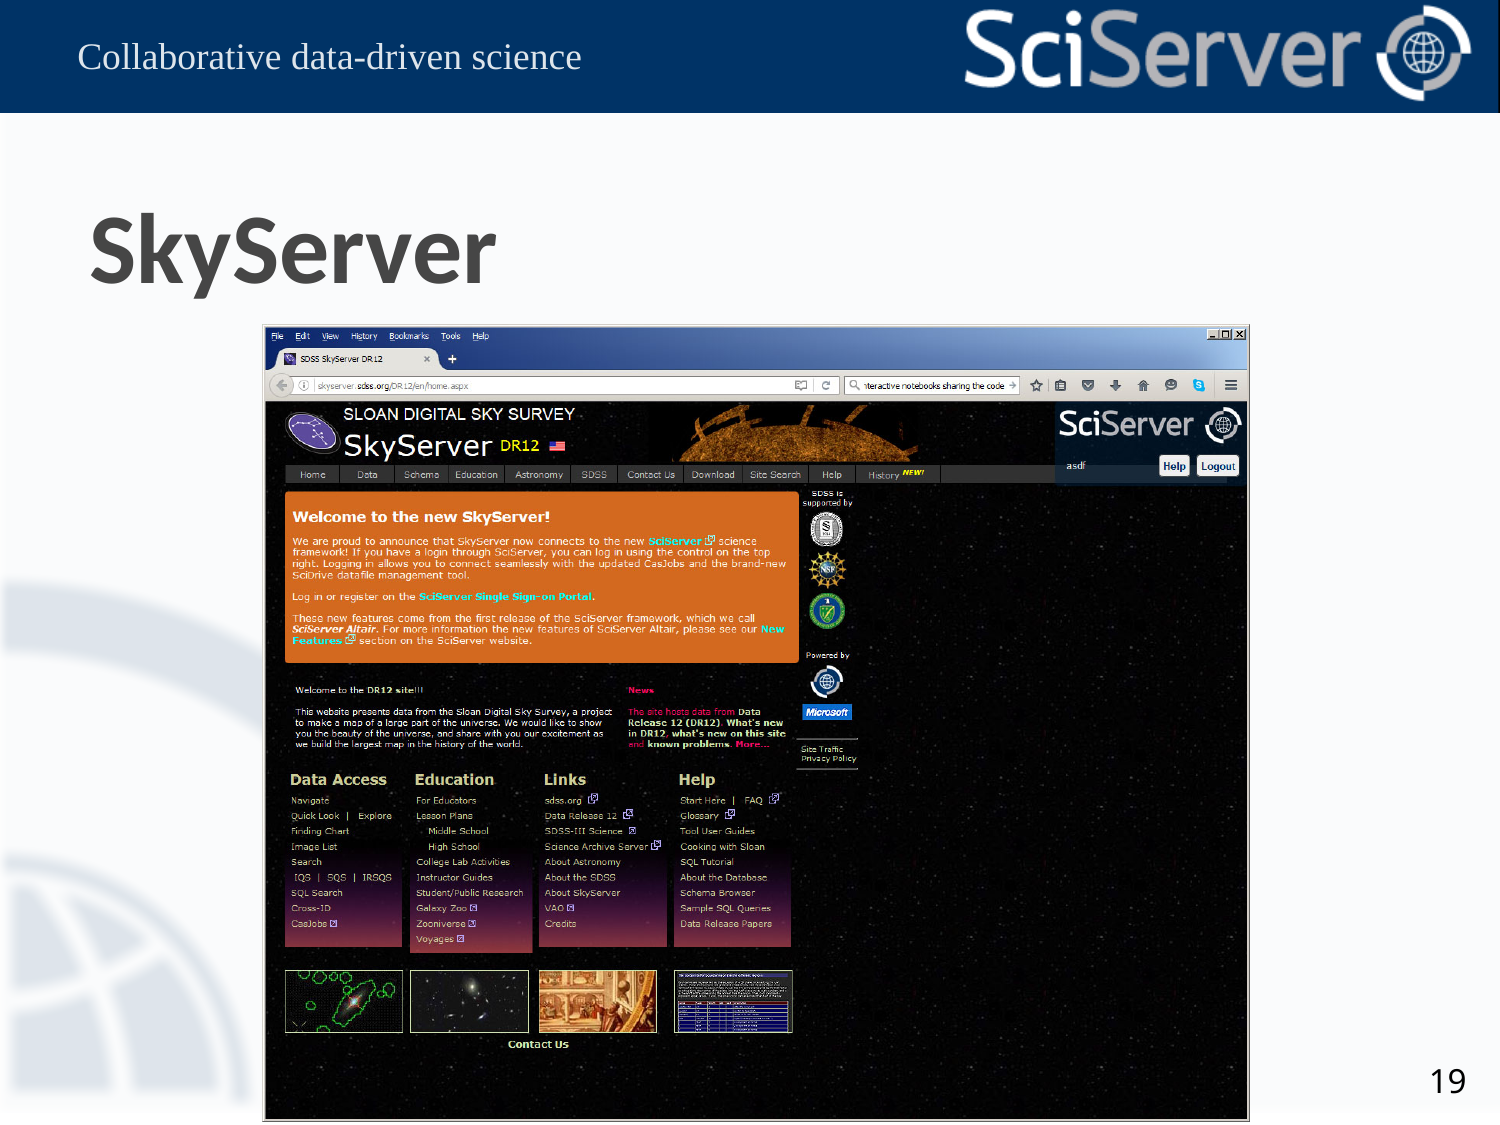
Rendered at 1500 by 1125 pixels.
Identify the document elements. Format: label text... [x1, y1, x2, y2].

title SkyServer [75, 162, 1425, 325]
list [262, 324, 1251, 1122]
slide_number 19 [1400, 1038, 1482, 1113]
picture [0, 0, 1500, 113]
